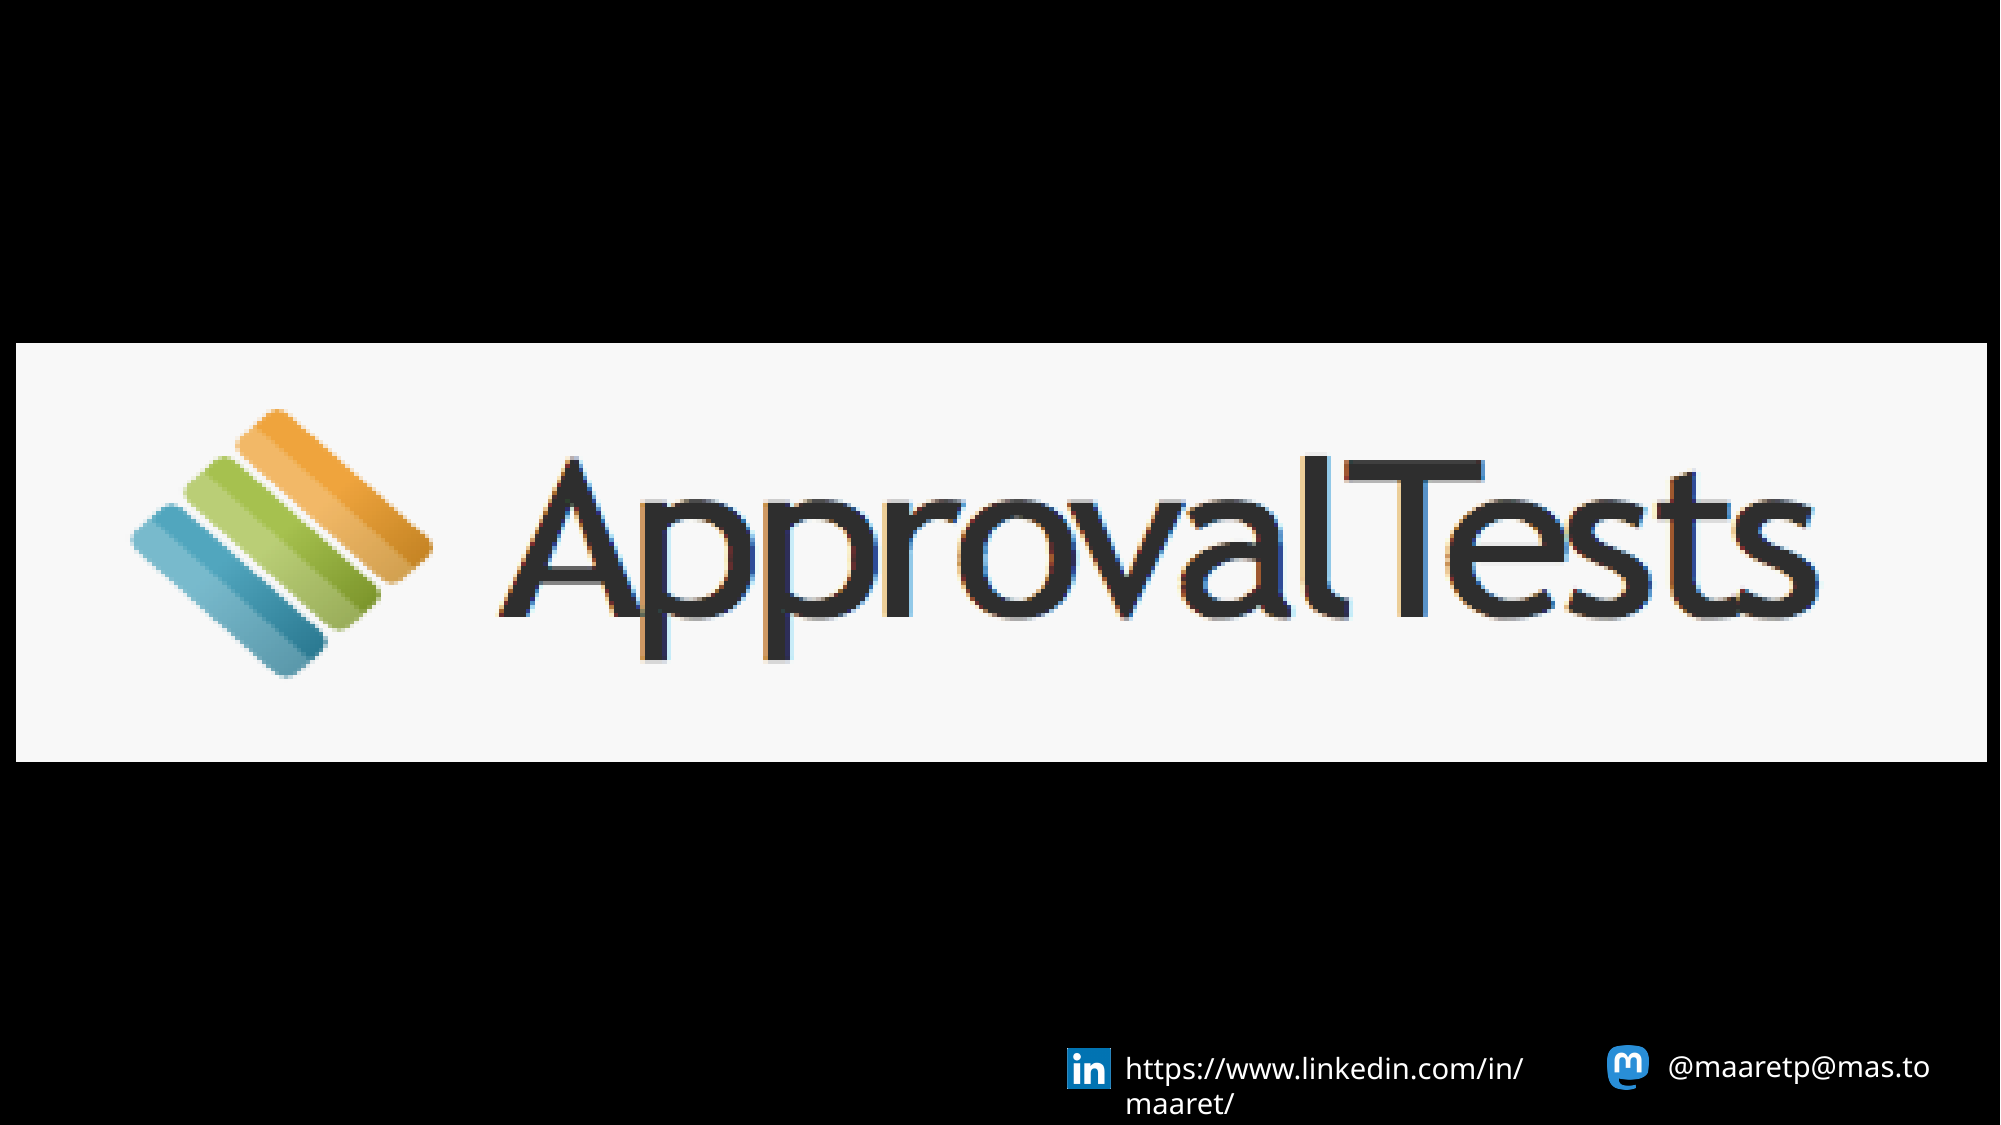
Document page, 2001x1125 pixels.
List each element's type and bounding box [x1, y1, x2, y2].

picture [15, 342, 1987, 762]
picture [1607, 1045, 1649, 1090]
picture [1067, 1048, 1111, 1089]
